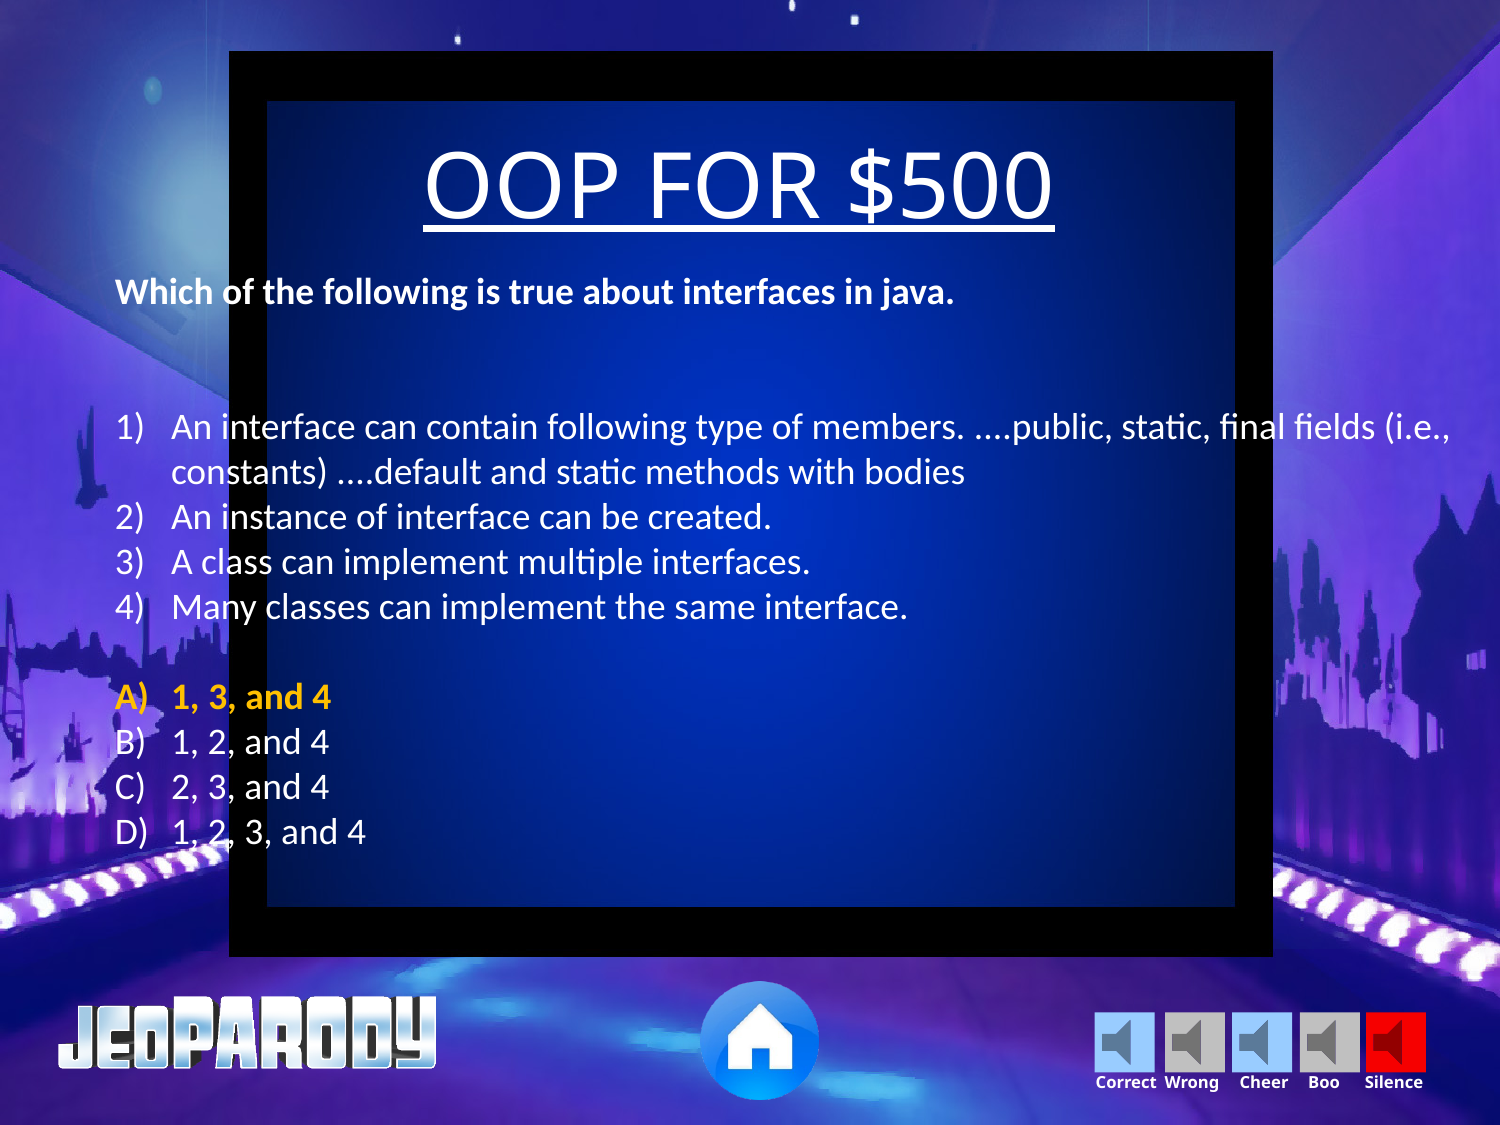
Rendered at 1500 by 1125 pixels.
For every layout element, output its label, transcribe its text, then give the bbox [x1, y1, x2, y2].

text_box OOP FOR $500 [118, 119, 1360, 244]
text_box Which of the following is true about interfaces in java. An interface can contain following type of members. ....public, static, final fields (i.e., constants) ....default and static methods with bodies An instance of interface can be created. A class can implement multiple interfaces. Many classes can implement the same interface. 1, 3, and 4 1, 2, and 4 2, 3, and 4 1, 2, 3, and 4 [99, 259, 1469, 860]
picture [0, 0, 1500, 1125]
